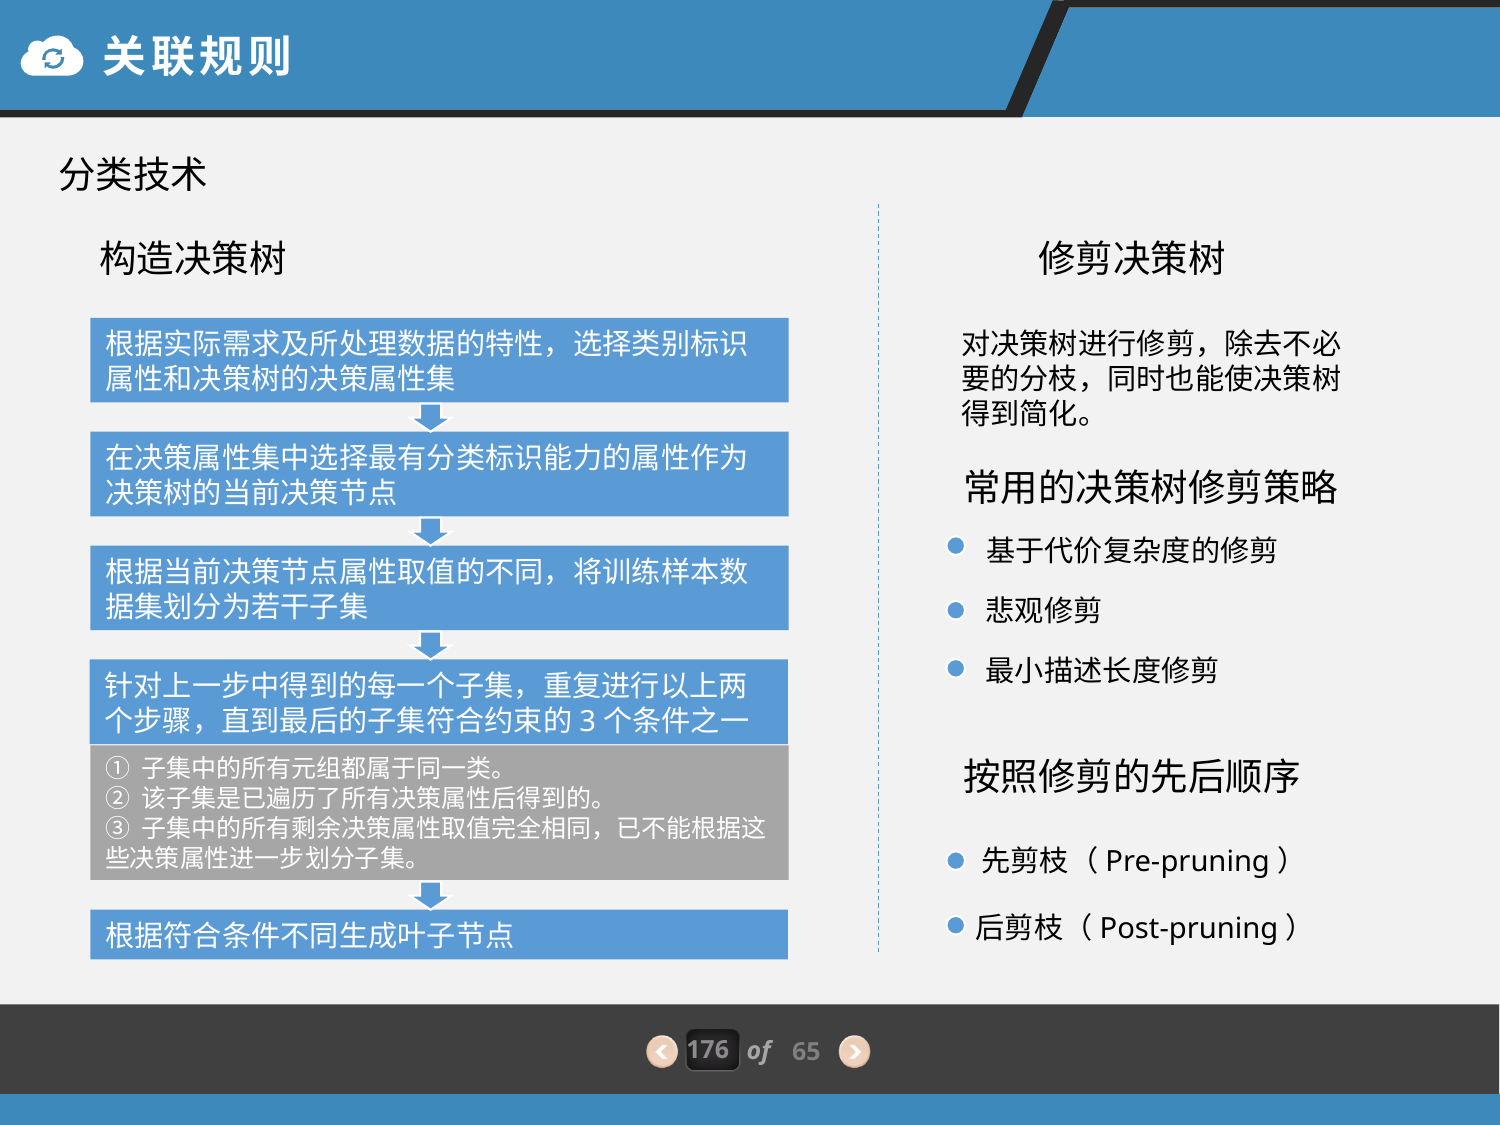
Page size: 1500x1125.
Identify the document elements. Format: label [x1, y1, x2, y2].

text_box [946, 317, 1382, 438]
text_box [971, 525, 1294, 575]
text_box [1023, 227, 1241, 288]
text_box [948, 745, 1316, 806]
picture [837, 1033, 872, 1069]
picture [683, 1025, 744, 1076]
text_box [43, 143, 224, 204]
text_box [971, 644, 1235, 695]
text_box [89, 317, 789, 960]
text_box [945, 535, 967, 557]
text_box [945, 599, 967, 621]
text_box [945, 657, 967, 679]
picture [644, 1033, 679, 1069]
text_box [945, 902, 1330, 952]
text_box [948, 456, 1354, 517]
text_box [945, 835, 1322, 886]
text_box [0, 1003, 1500, 1125]
text_box [970, 584, 1118, 635]
text_box [84, 227, 302, 288]
text_box [0, 0, 1500, 118]
